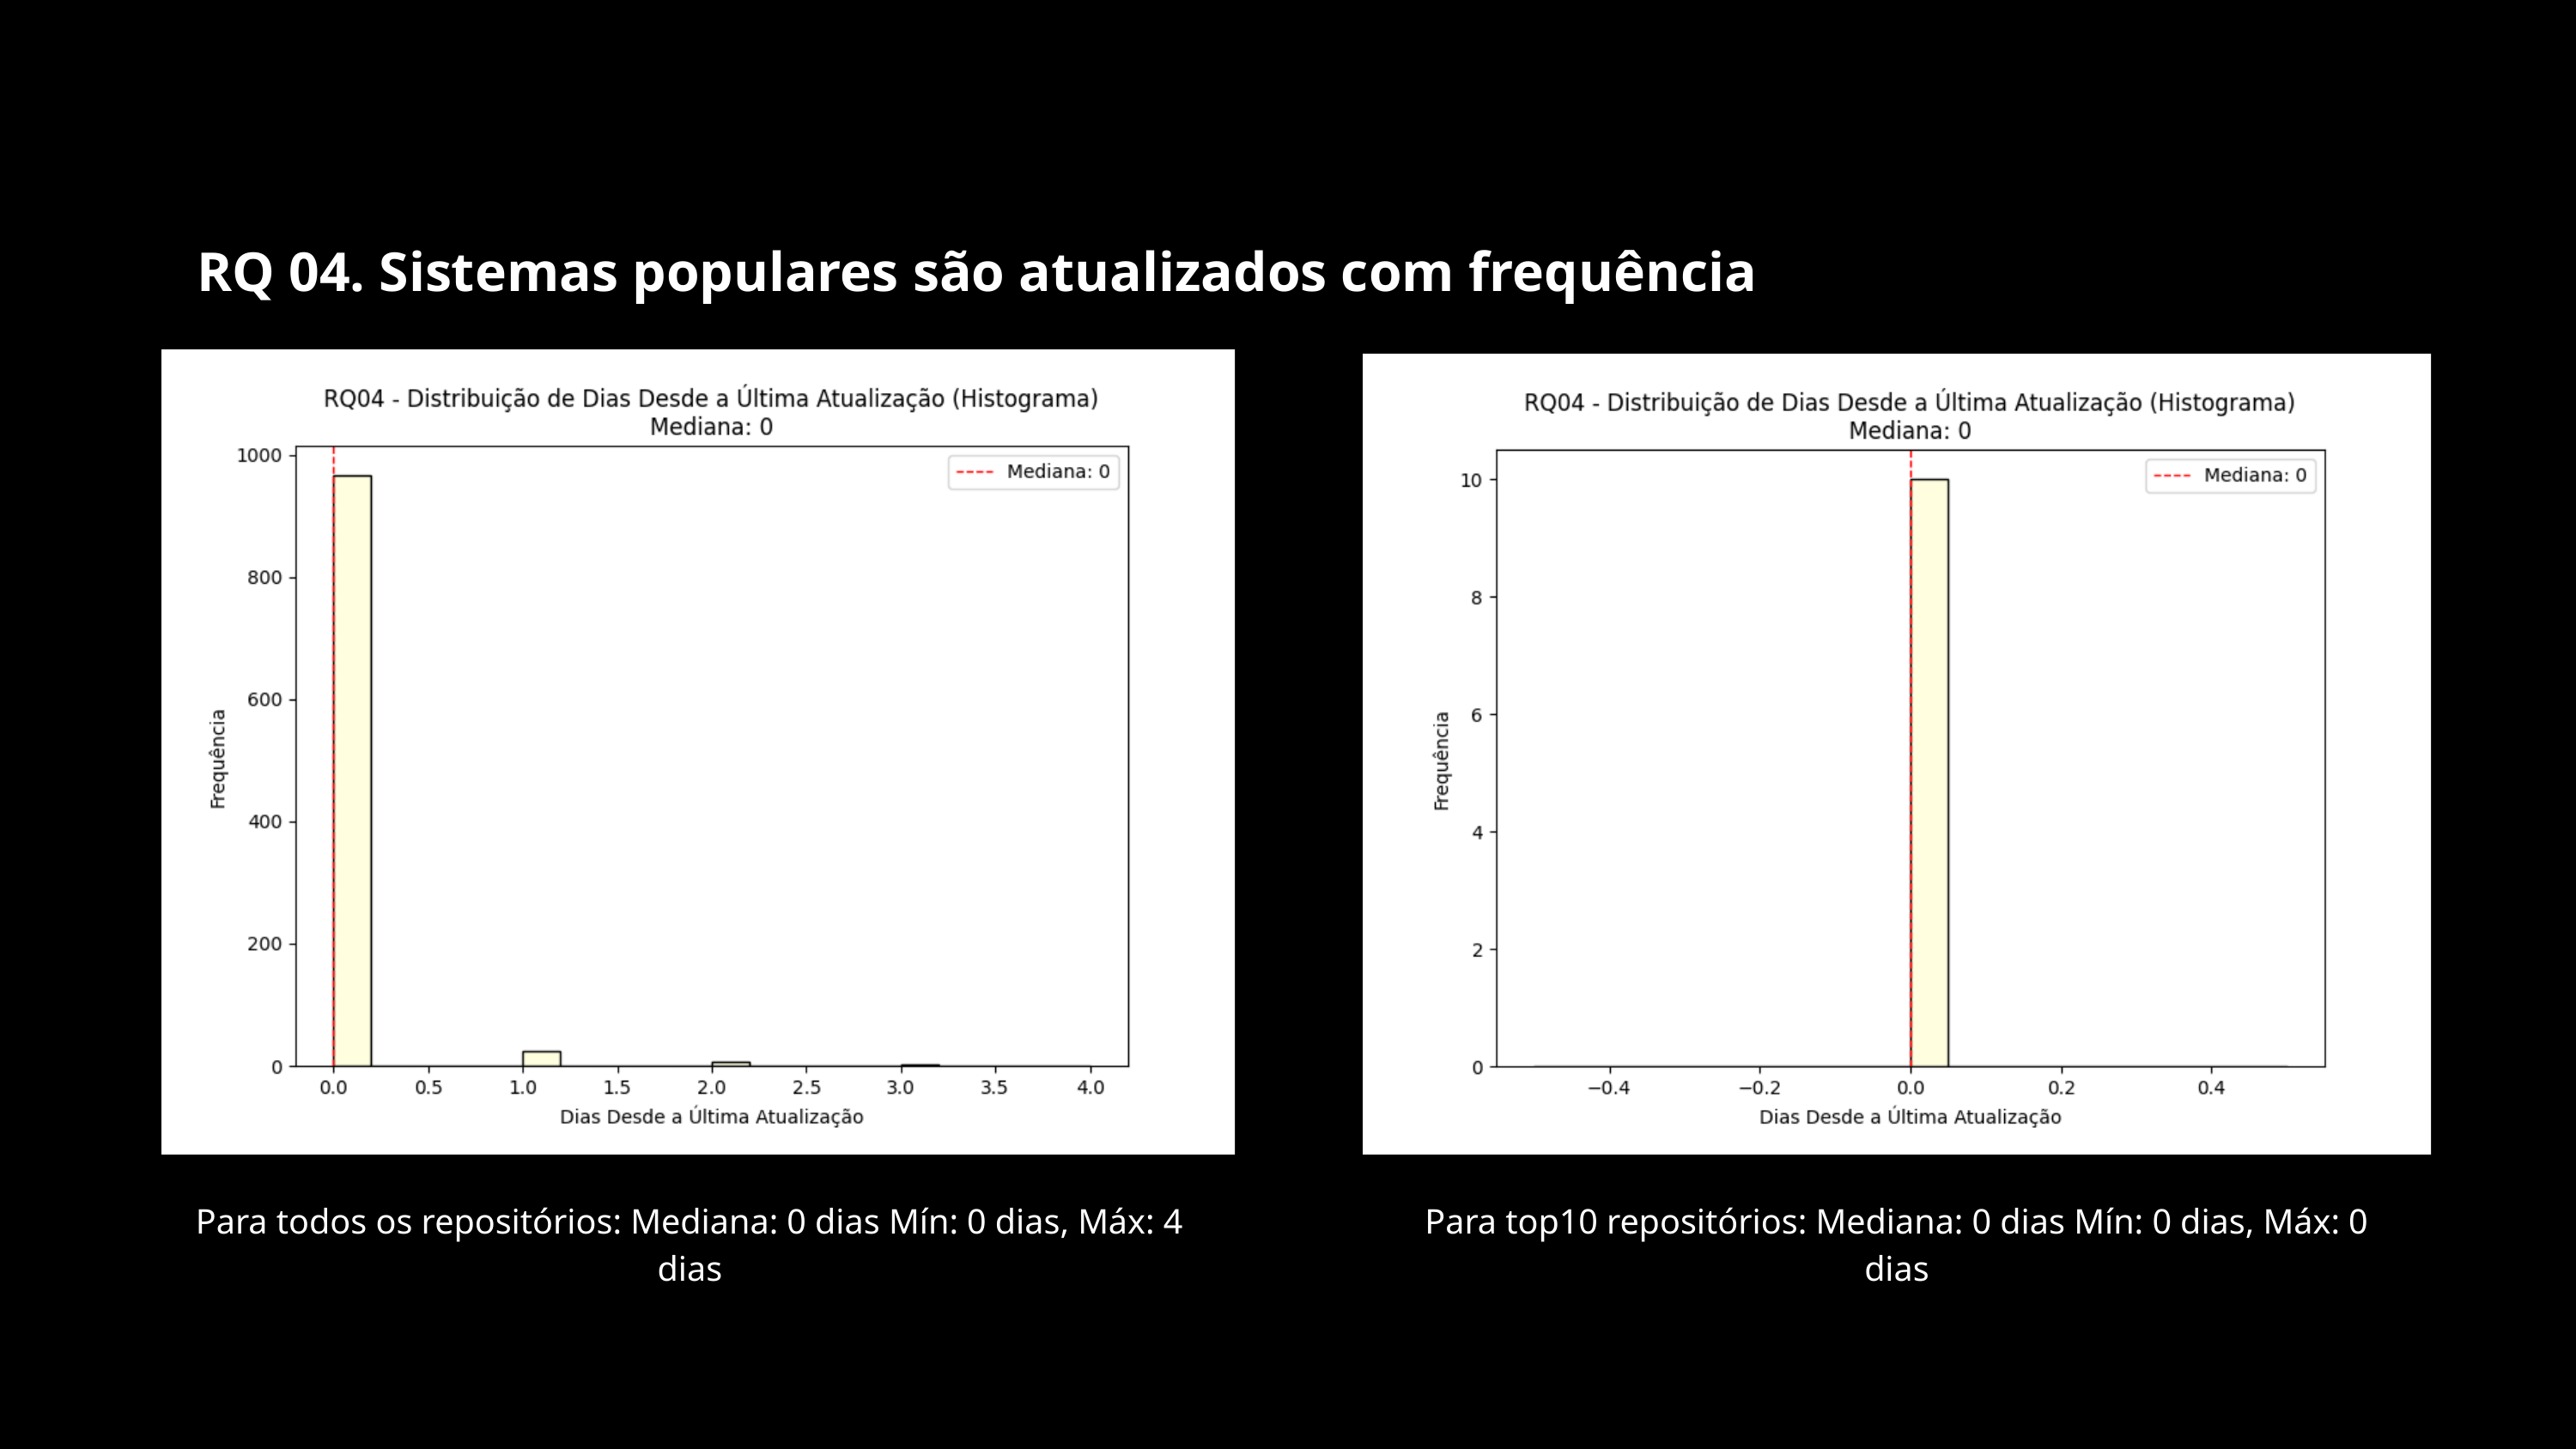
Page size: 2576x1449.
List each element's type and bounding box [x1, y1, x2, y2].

text_box [0, 0, 2576, 1449]
